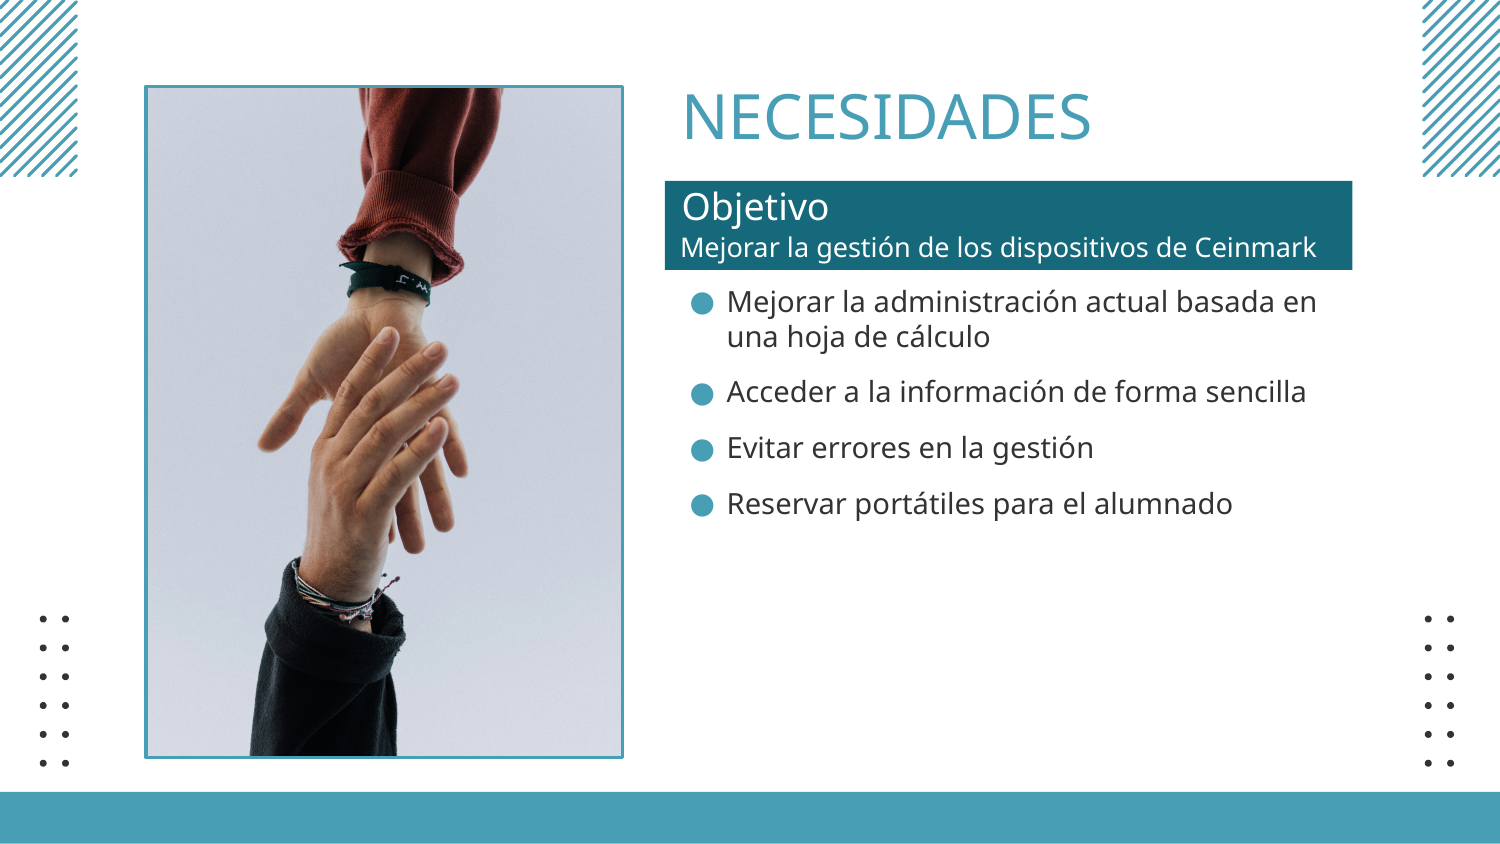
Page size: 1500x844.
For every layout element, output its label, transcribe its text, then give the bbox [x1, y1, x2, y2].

list Mejorar la administración actual basada en una hoja de cálculo Acceder a la información de forma sencilla Evitar errores en la gestión Reservar portátiles para el alumnado [666, 270, 1353, 690]
text_box [664, 180, 1353, 229]
subtitle Objetivo [666, 182, 1347, 229]
picture [147, 87, 622, 757]
subtitle Mejorar la gestión de los dispositivos de Ceinmark [664, 229, 1353, 266]
title NECESIDADES [666, 72, 1382, 167]
text_box [664, 266, 1353, 270]
